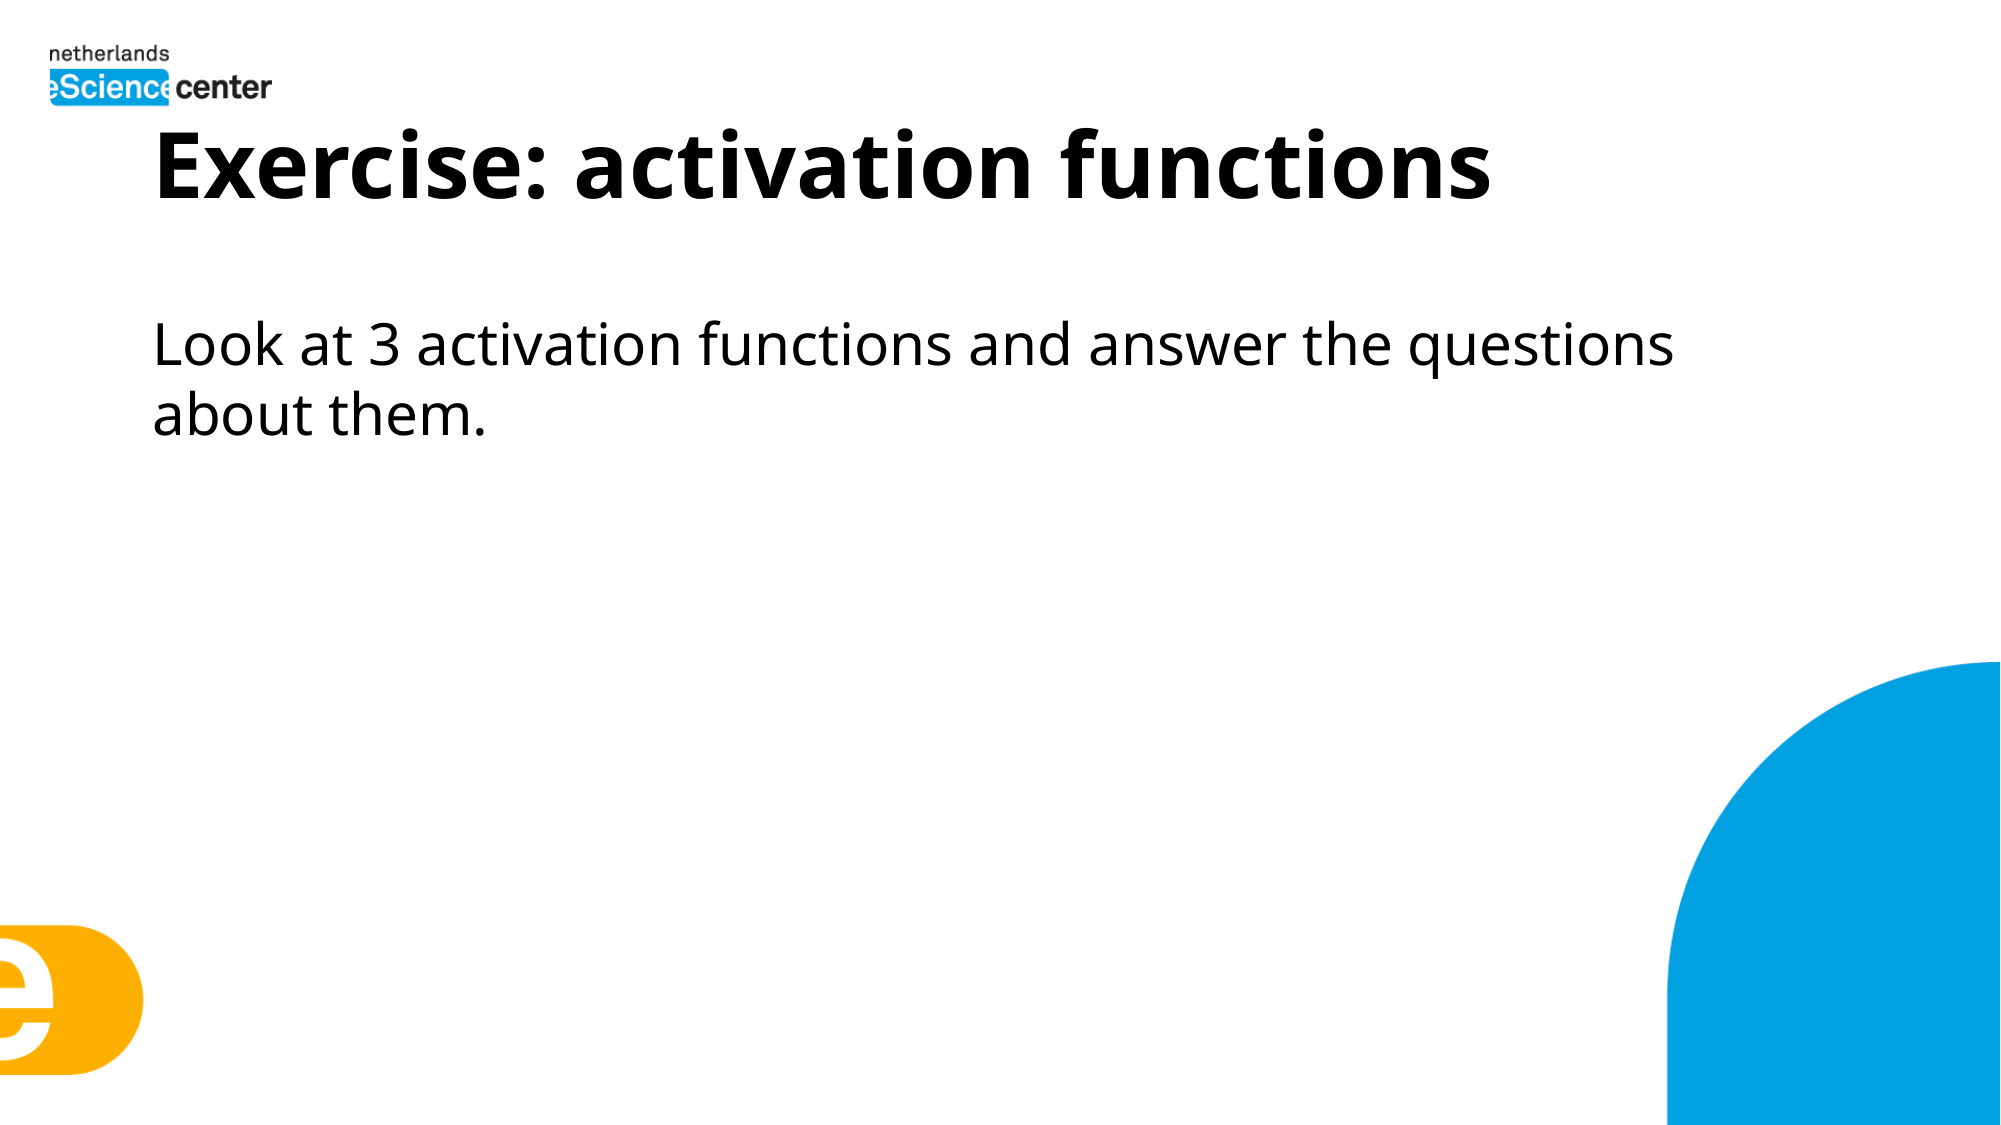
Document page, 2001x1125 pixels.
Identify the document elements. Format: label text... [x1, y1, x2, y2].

list Look at 3 activation functions and answer the questions about them. [137, 299, 1863, 1014]
title Exercise: activation functions [137, 59, 1863, 278]
picture [0, 0, 2001, 1125]
